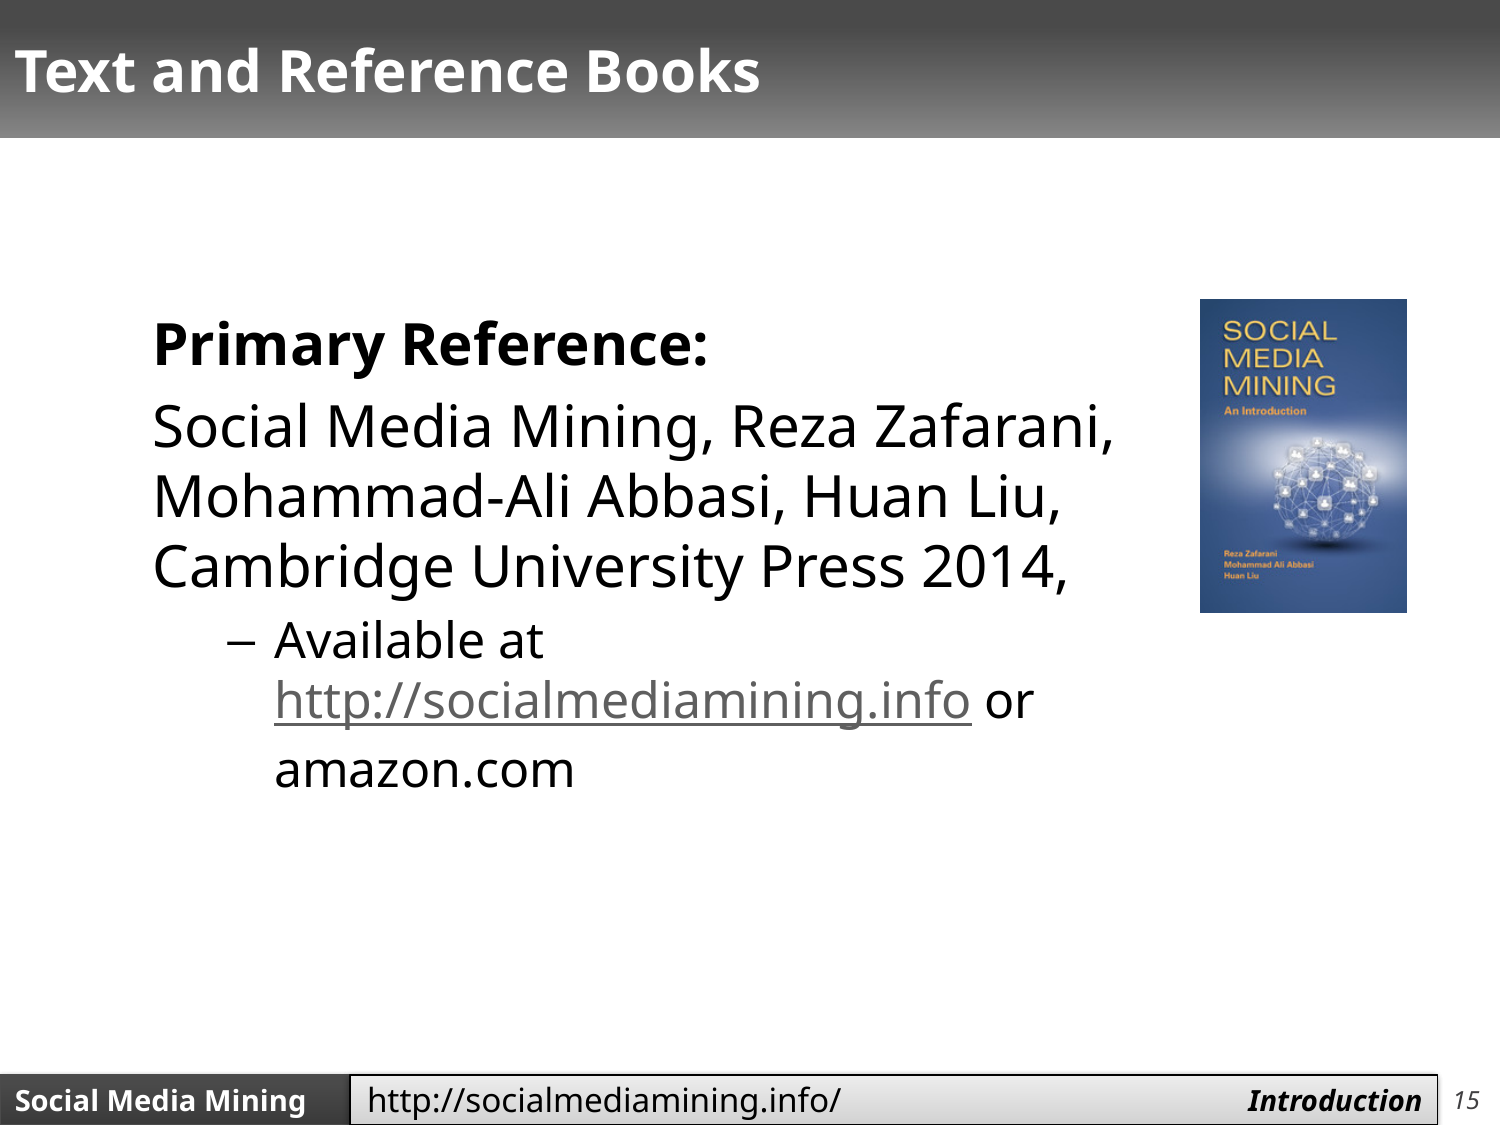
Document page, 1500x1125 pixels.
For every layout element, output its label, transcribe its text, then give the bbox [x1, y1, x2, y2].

list Primary Reference: Social Media Mining, Reza Zafarani, Mohammad-Ali Abbasi, Huan Liu, Cambridge University Press 2014, Available at http://socialmediamining.info or amazon.com [137, 299, 1244, 1048]
picture [1199, 299, 1407, 613]
title Text and Reference Books [0, 0, 1500, 138]
